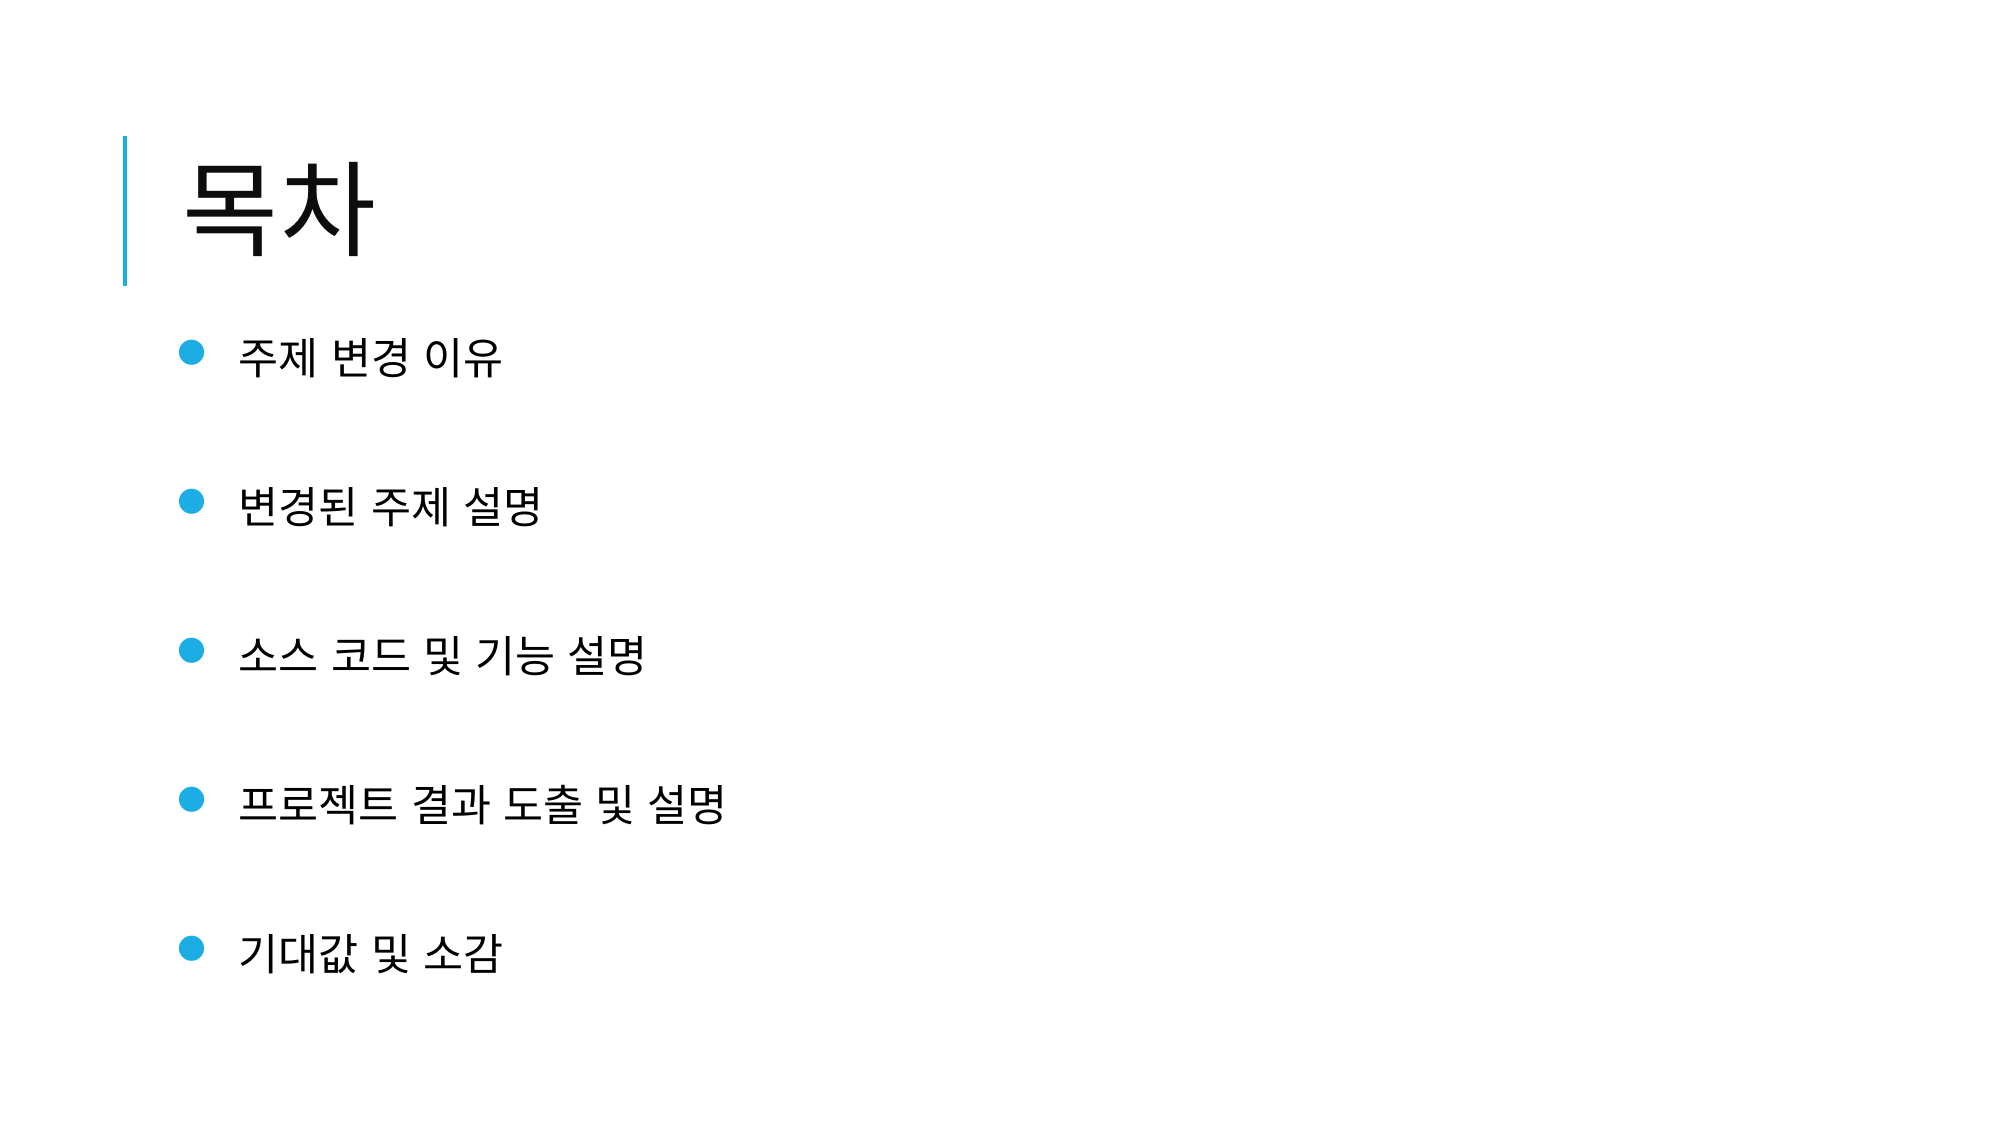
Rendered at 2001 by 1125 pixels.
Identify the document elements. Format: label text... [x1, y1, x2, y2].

list 주제 변경 이유 변경된 주제 설명 소스 코드 및 기능 설명 프로젝트 결과 도출 및 설명 기대값 및 소감 [168, 329, 1763, 990]
title 목차 [168, 96, 1763, 329]
